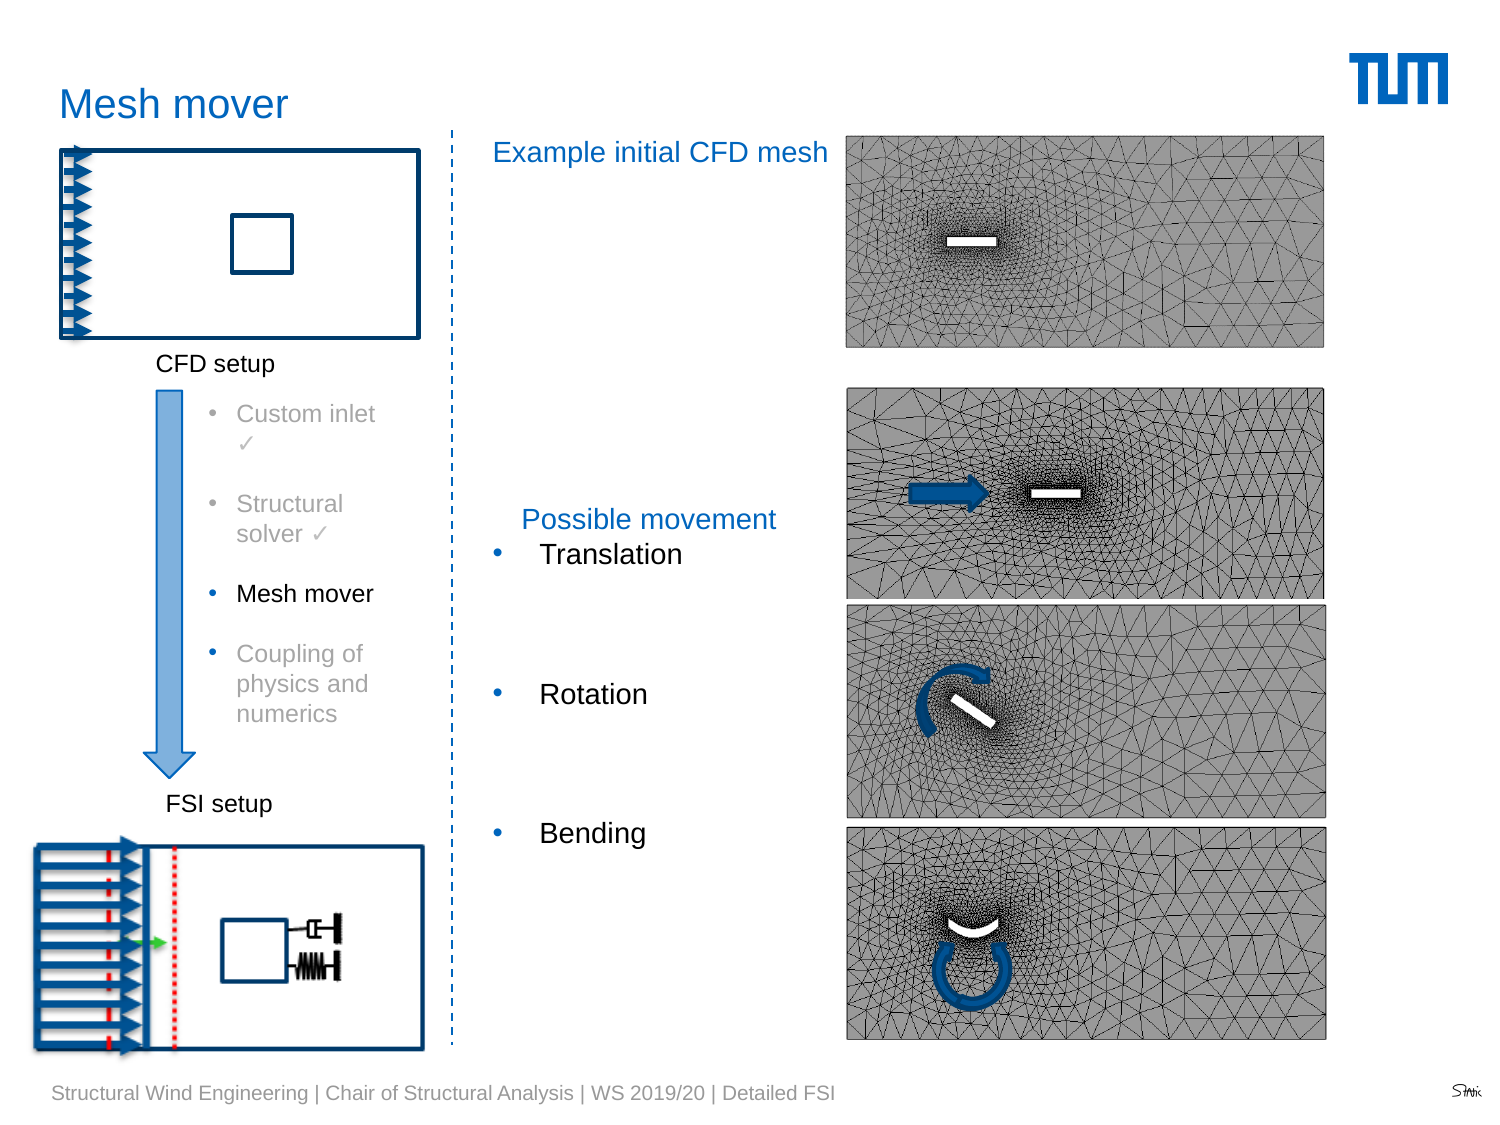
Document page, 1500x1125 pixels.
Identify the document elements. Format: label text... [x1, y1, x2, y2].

text_box [477, 589, 841, 997]
picture [842, 382, 1331, 822]
text_box CFD setup [140, 346, 339, 386]
picture [842, 131, 1329, 352]
picture [23, 831, 437, 1074]
text_box [141, 597, 193, 779]
text_box FSI setup [150, 779, 329, 825]
text_box [154, 388, 185, 587]
text_box Custom inlet ✓ Structural solver ✓ Mesh mover Coupling of physics and numerics [193, 597, 419, 765]
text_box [929, 930, 1015, 1015]
text_box Custom inlet ✓ Structural solver ✓ Mesh mover Coupling of physics and numerics [193, 390, 419, 587]
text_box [60, 150, 419, 338]
picture [842, 823, 1331, 1046]
title Mesh mover [58, 60, 1278, 121]
picture [1452, 1084, 1482, 1097]
text_box Example initial CFD mesh Possible movement Translation Rotation Bending [477, 125, 1441, 997]
